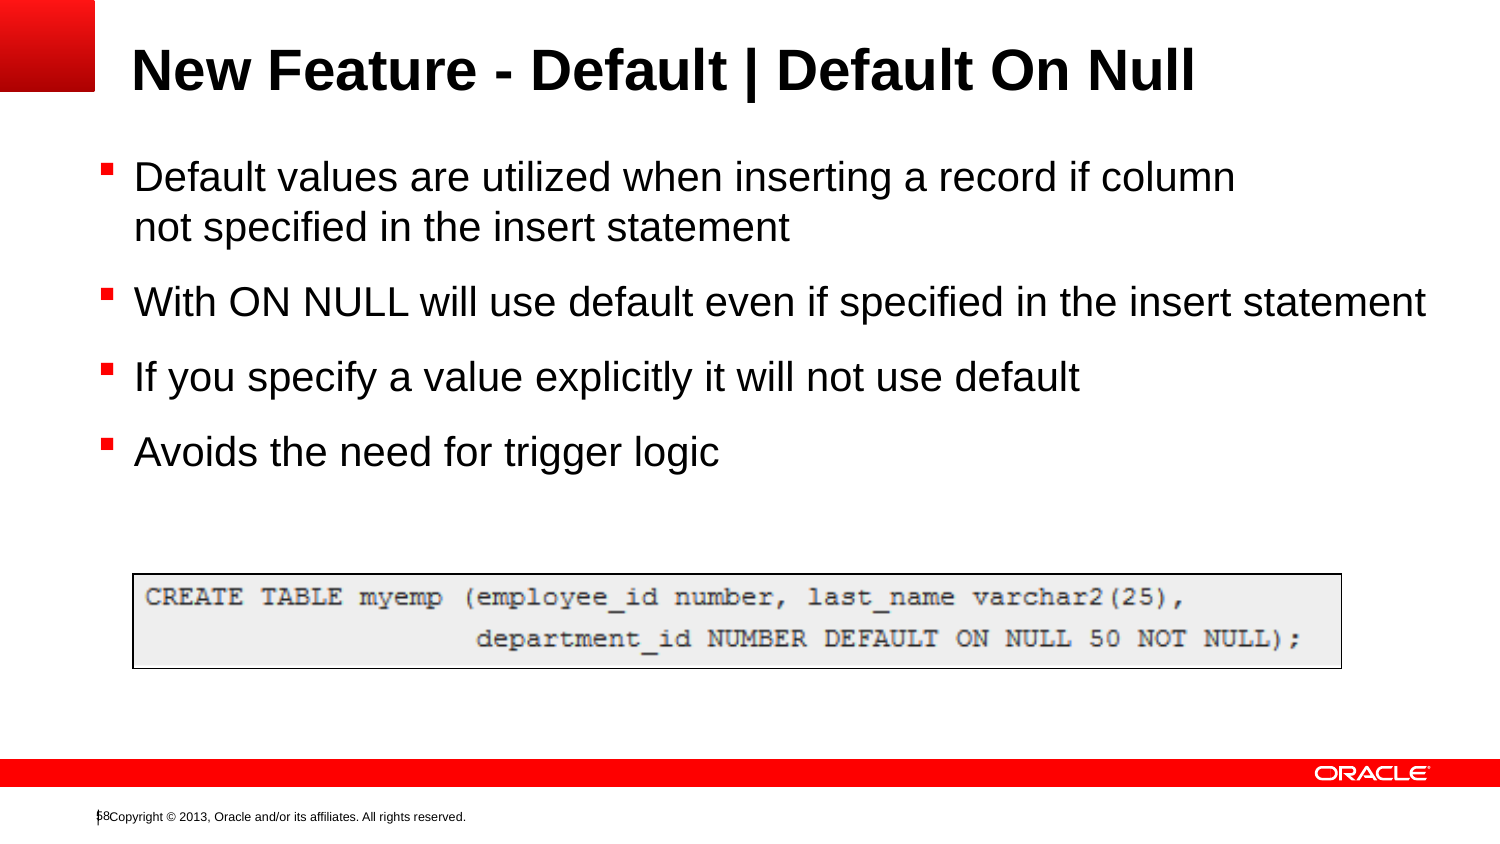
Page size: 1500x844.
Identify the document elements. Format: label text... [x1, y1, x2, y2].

title New Feature - Default | Default On Null [131, 40, 1483, 108]
text_box Default values are utilized when inserting a record if column not specified in the insert statement With ON NULL will use default even if specified in the insert statement If you specify a value explicitly it will not use default Avoids the need for trigger logic [82, 141, 1457, 505]
picture [0, 759, 1500, 787]
picture [133, 574, 1341, 669]
